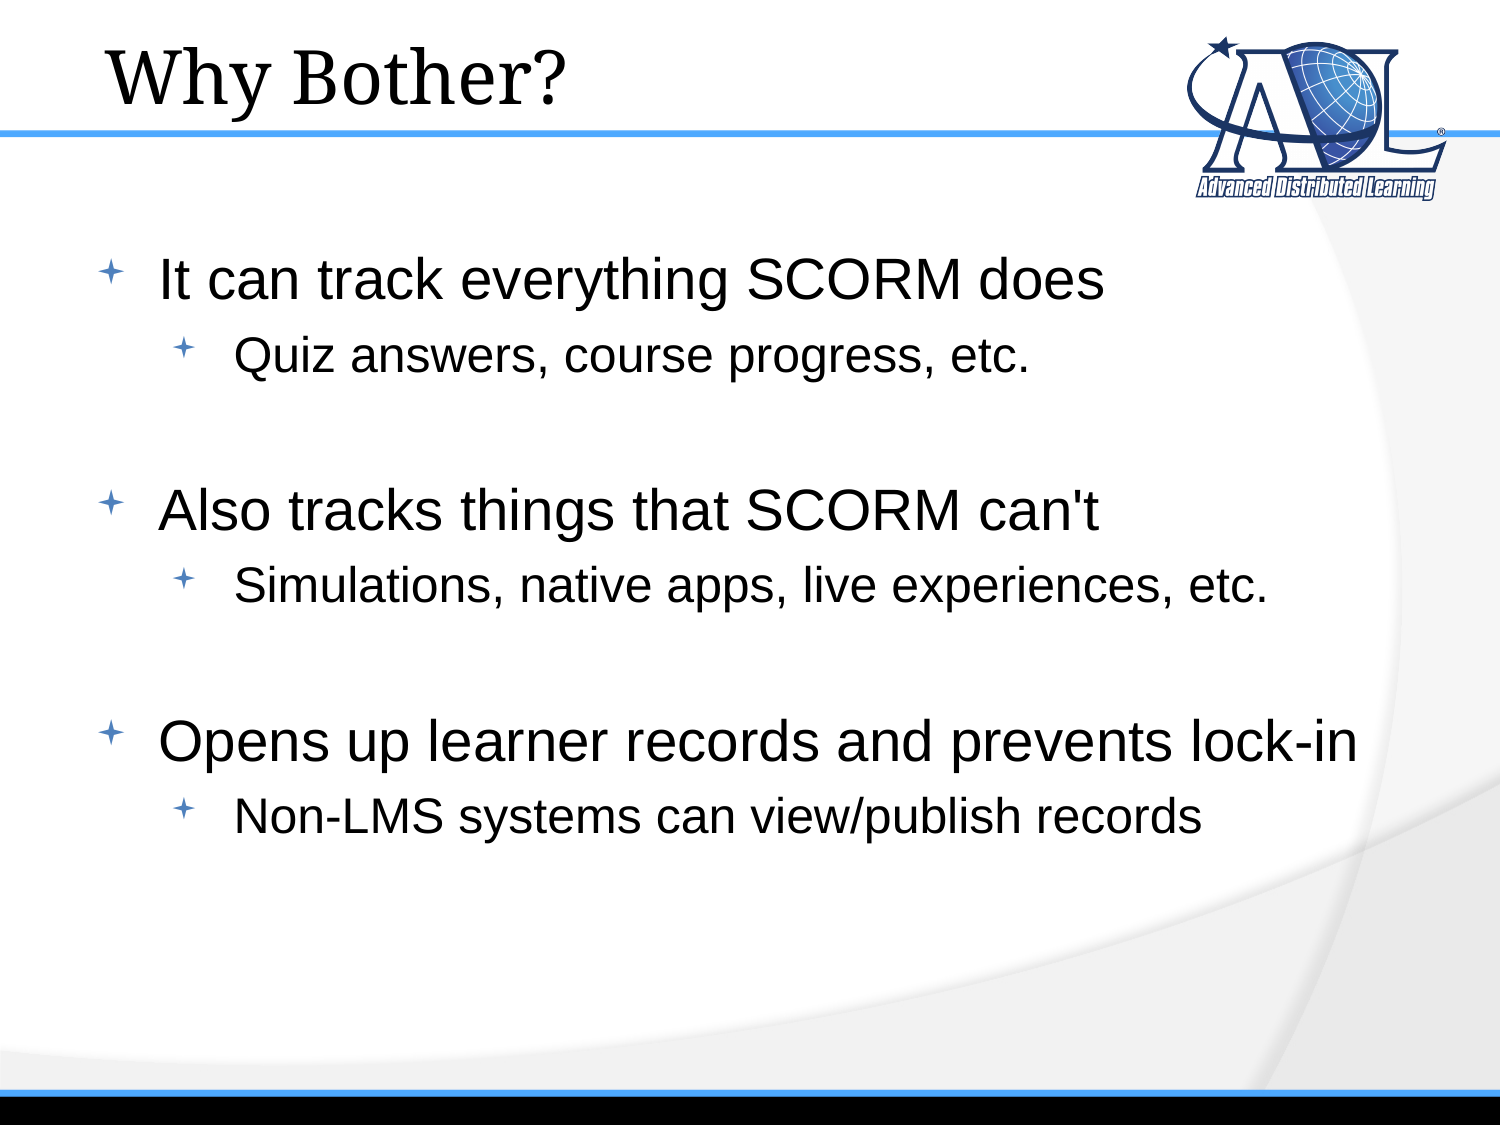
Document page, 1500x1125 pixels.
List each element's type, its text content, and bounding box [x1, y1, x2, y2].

picture [0, 0, 1500, 1125]
title Why Bother? [89, 20, 1417, 129]
text_box It can track everything SCORM does Quiz answers, course progress, etc. Also tracks things that SCORM can't Simulations, native apps, live experiences, etc. Opens up learner records and prevents lock-in Non-LMS systems can view/publish records [74, 247, 1391, 1050]
